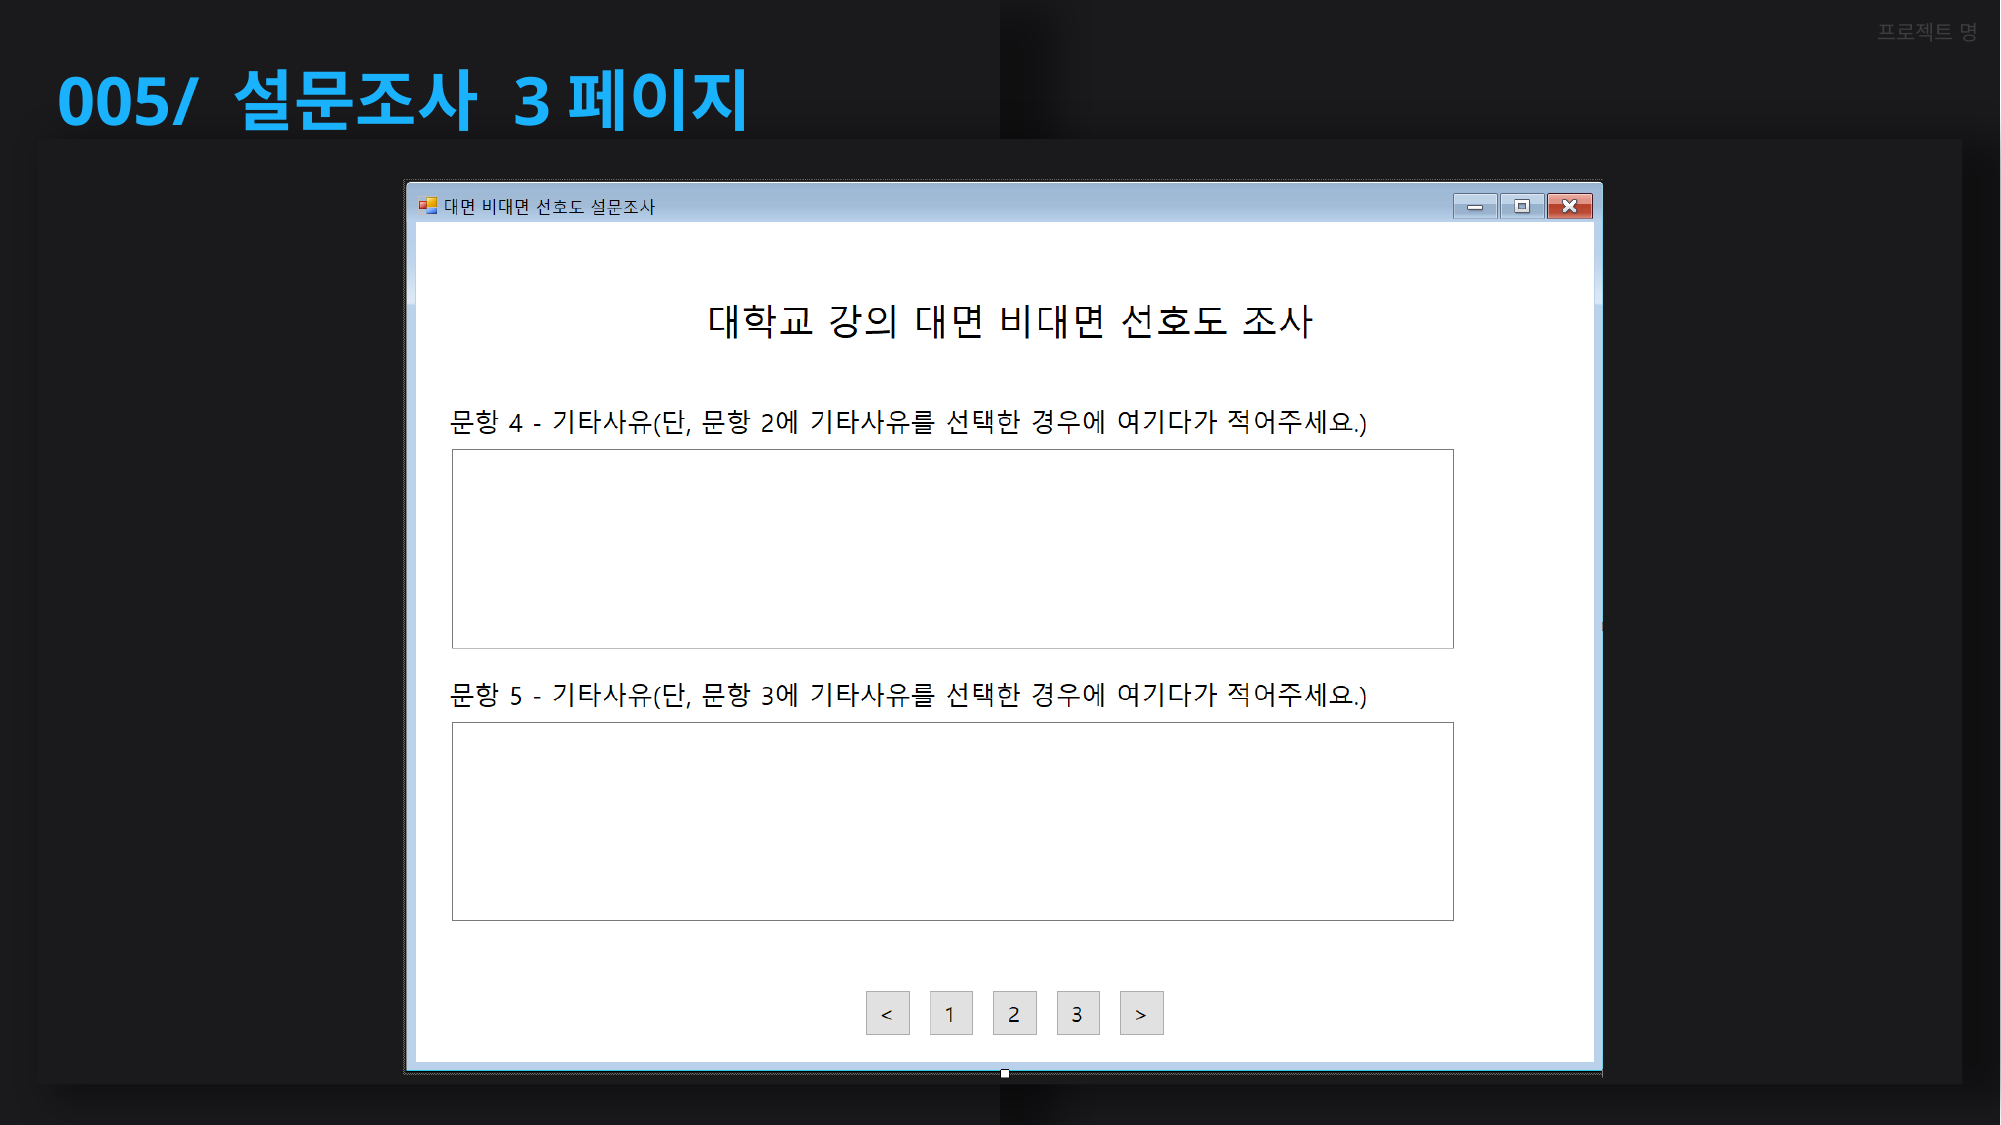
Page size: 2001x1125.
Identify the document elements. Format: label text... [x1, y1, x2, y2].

text_box 005/ 설문조사 3페이지 [42, 51, 768, 147]
text_box 프로젝트 명 [1862, 12, 1994, 52]
picture [396, 179, 1603, 1078]
